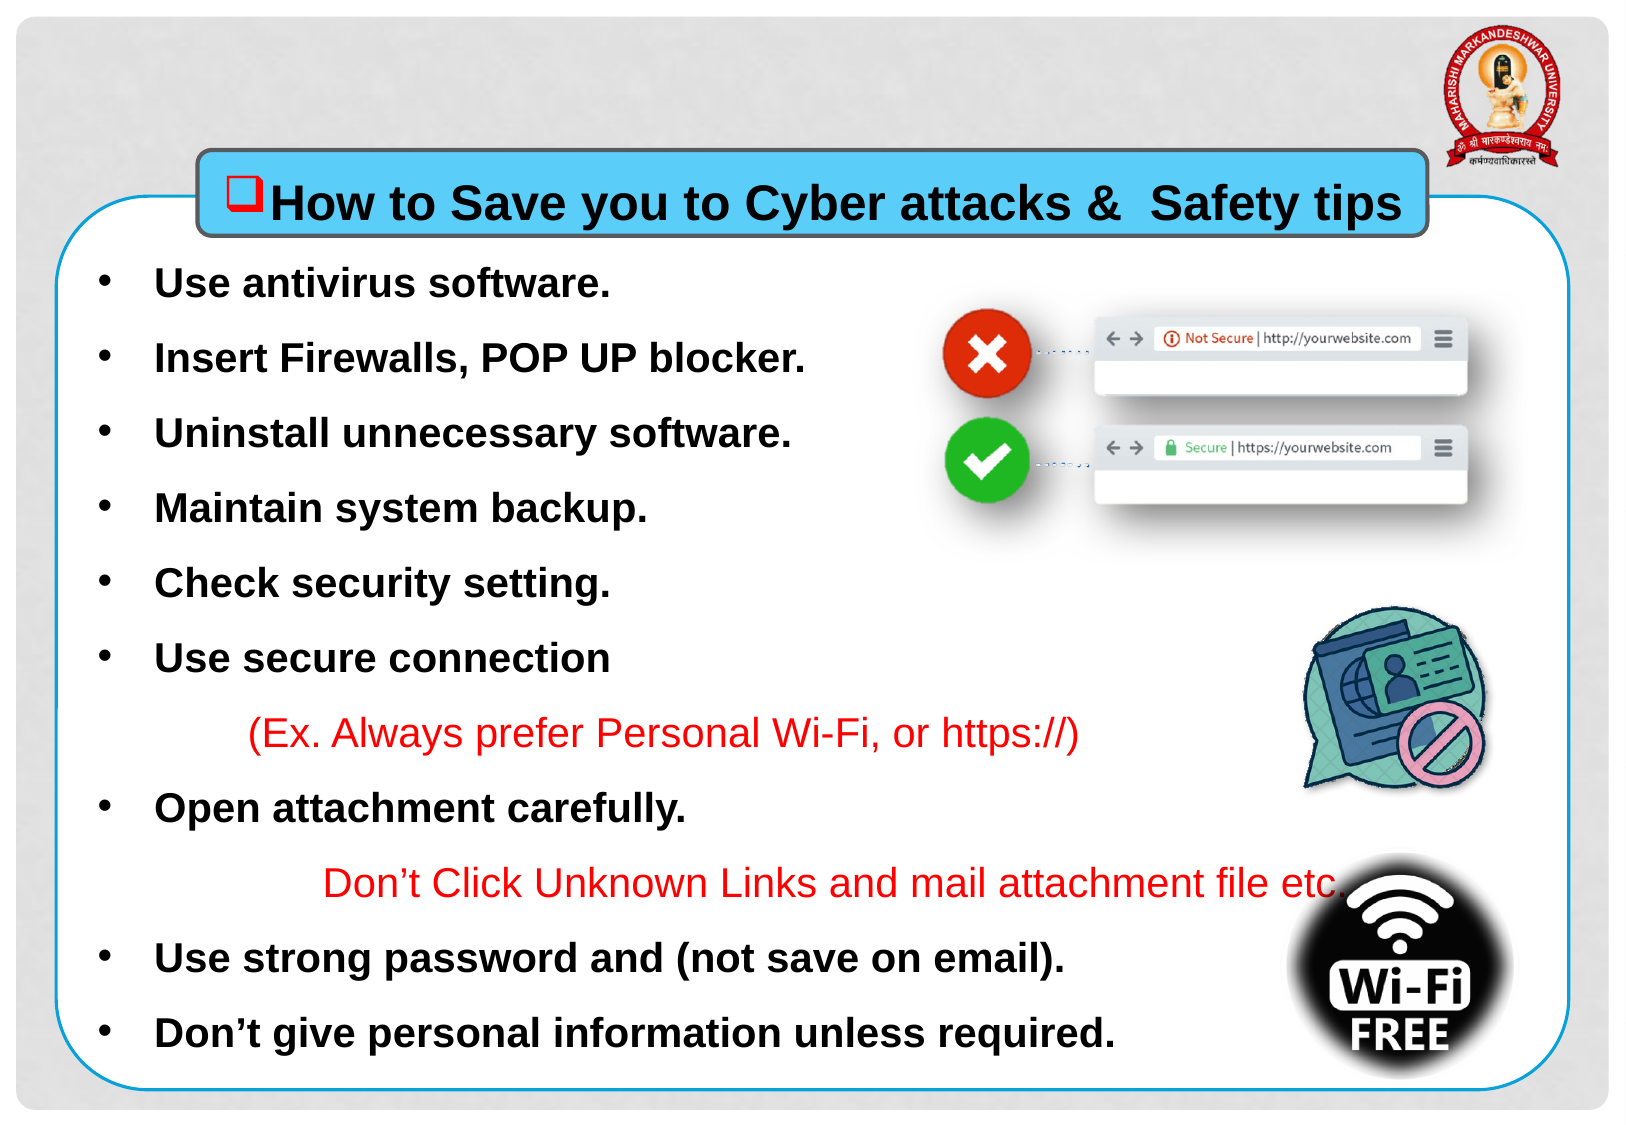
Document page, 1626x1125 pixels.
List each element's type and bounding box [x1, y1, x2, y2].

picture [1296, 599, 1492, 796]
picture [1424, 22, 1576, 173]
picture [1274, 1080, 1524, 1093]
text_box [55, 149, 1569, 1092]
picture [937, 302, 1472, 513]
picture [1274, 837, 1524, 1087]
